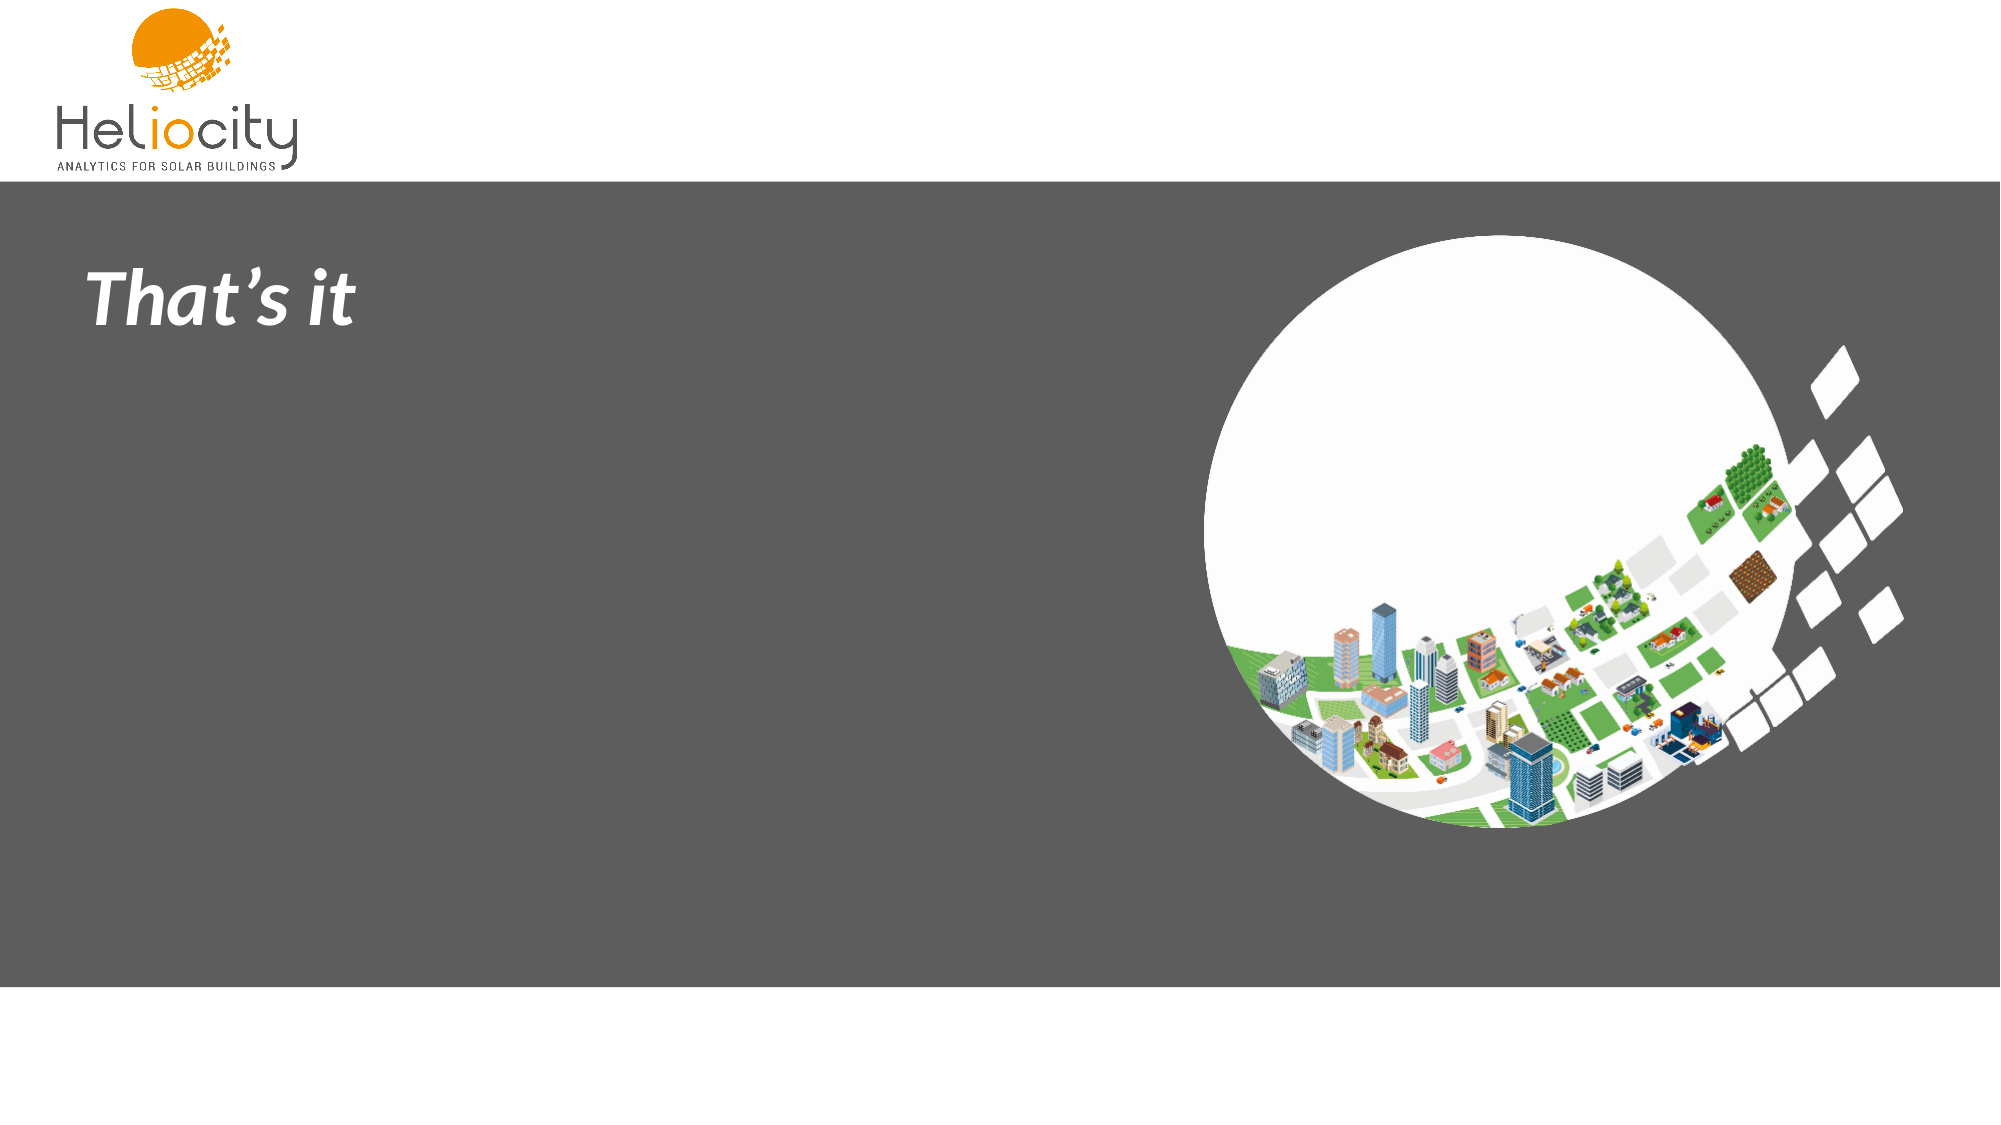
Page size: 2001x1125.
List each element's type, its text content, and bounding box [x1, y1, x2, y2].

picture [1185, 215, 1922, 851]
text_box That’s it [69, 248, 1200, 713]
picture [54, 6, 300, 173]
